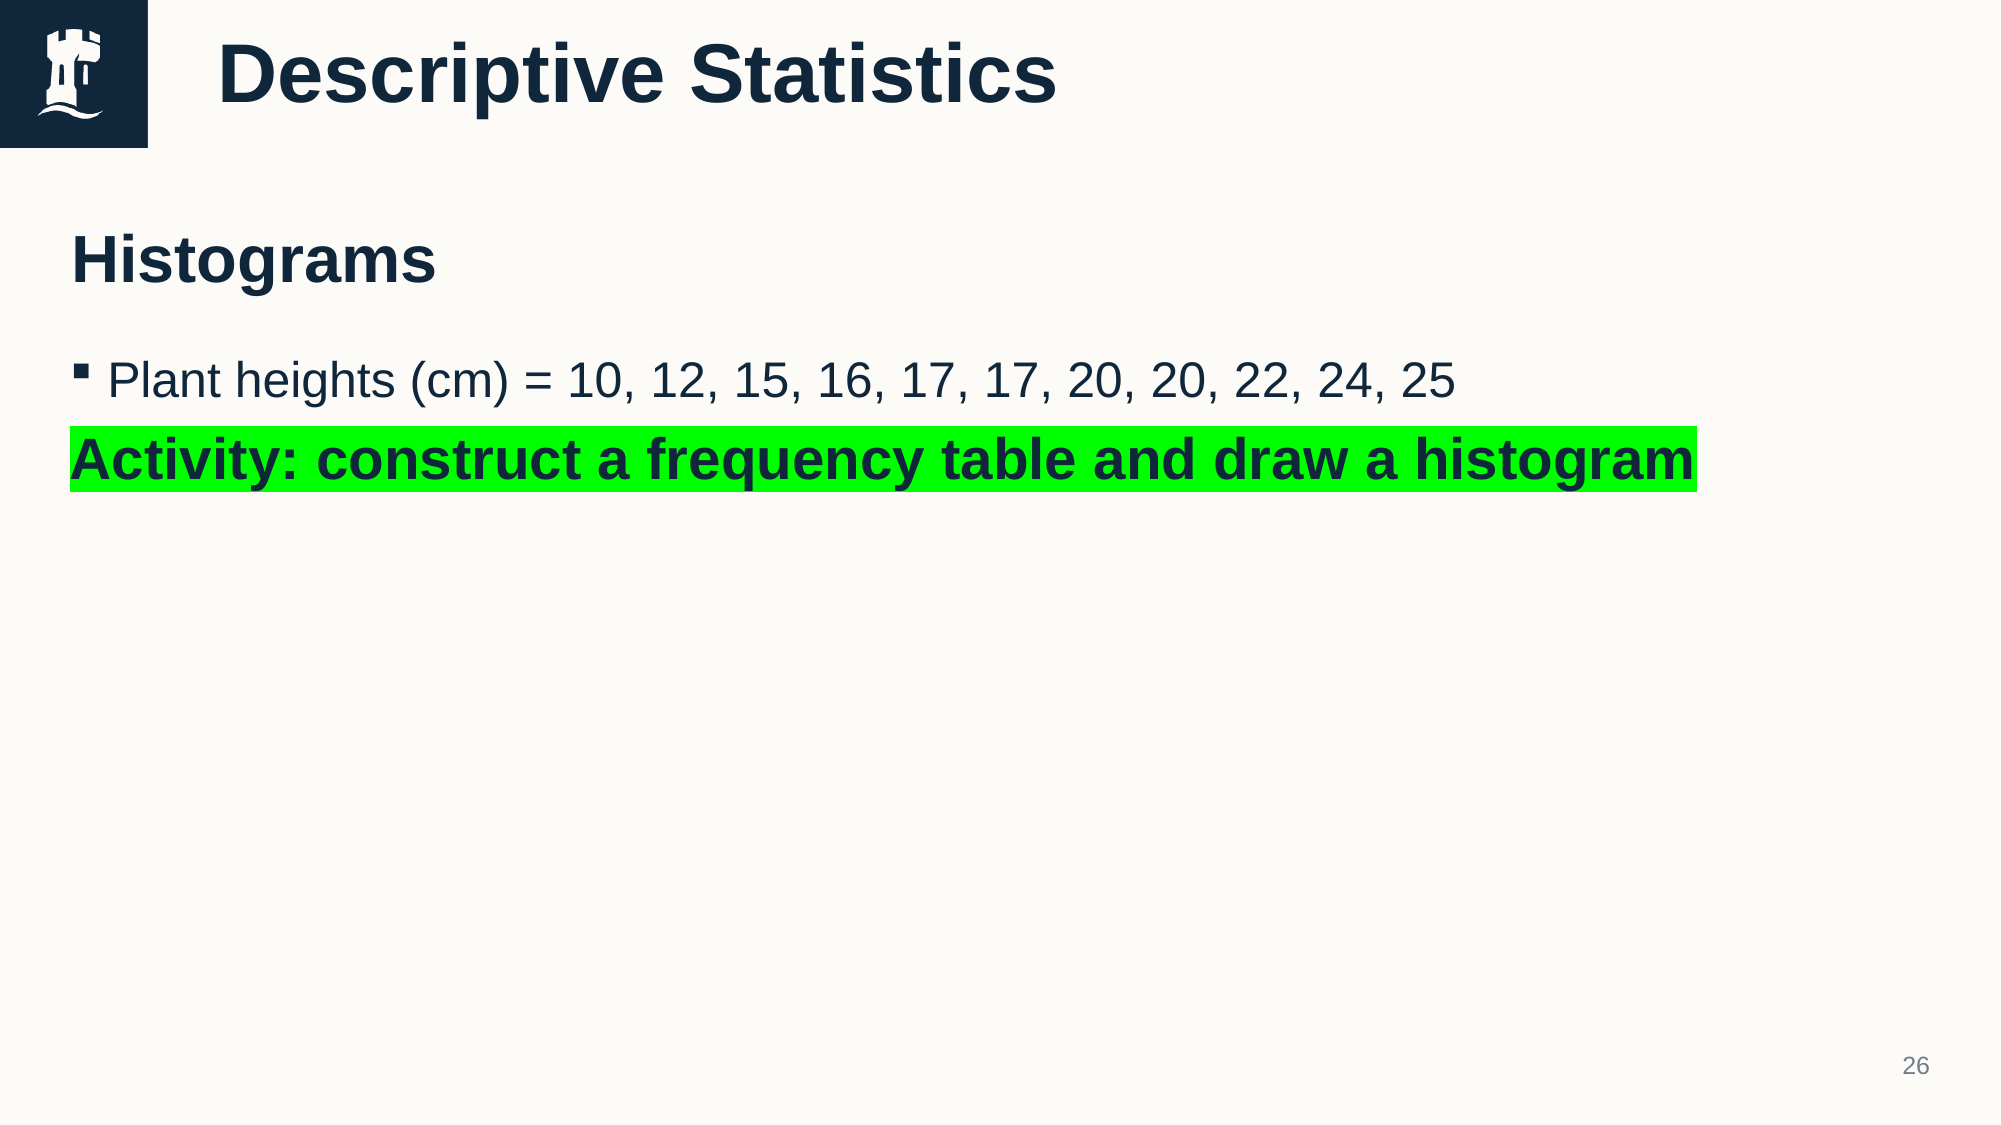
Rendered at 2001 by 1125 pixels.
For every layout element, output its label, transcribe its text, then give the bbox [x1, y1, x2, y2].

title Descriptive Statistics [217, 0, 1931, 148]
picture [0, 0, 148, 148]
list Histograms [71, 222, 1931, 297]
list Plant heights (cm) = 10, 12, 15, 16, 17, 17, 20, 20, 22, 24, 25 Activity: construct a frequency table and draw a histogram [69, 354, 1931, 1083]
slide_number 26 [1812, 1049, 1931, 1083]
